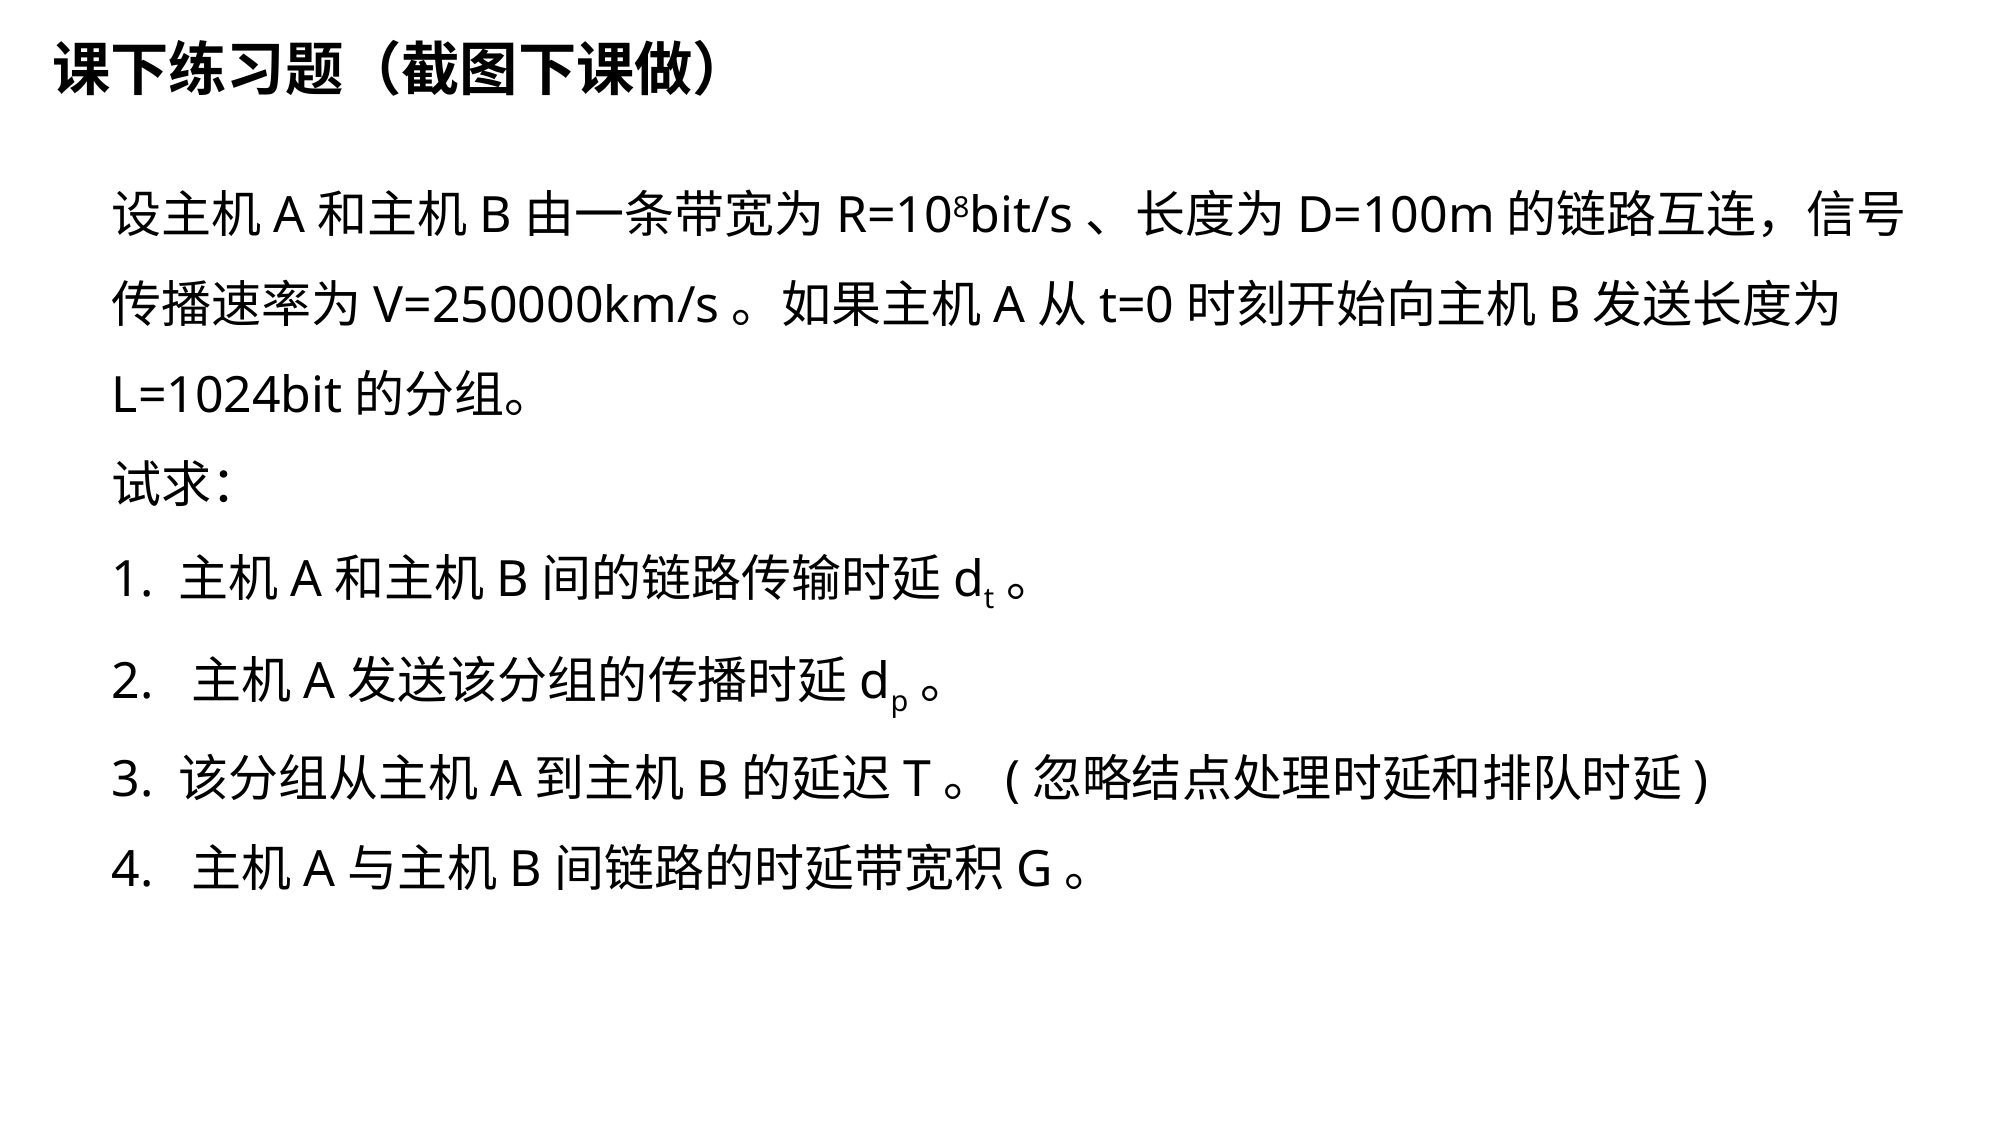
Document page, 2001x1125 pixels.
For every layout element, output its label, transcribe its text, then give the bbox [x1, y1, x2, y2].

text_box 设主机A和主机B由一条带宽为R=108bit/s、长度为D=100m的链路互连，信号传播速率为V=250000km/s。如果主机A从t=0时刻开始向主机B发送长度为 L=1024bit的分组。 试求： 1. 主机A和主机B间的链路传输时延dt。 2. 主机A发送该分组的传播时延dp。 3. 该分组从主机A到主机B的延迟T。(忽略结点处理时延和排队时延) 4. 主机A与主机B间链路的时延带宽积G。 [97, 144, 1923, 905]
text_box 课下练习题（截图下课做） [33, 22, 1481, 112]
